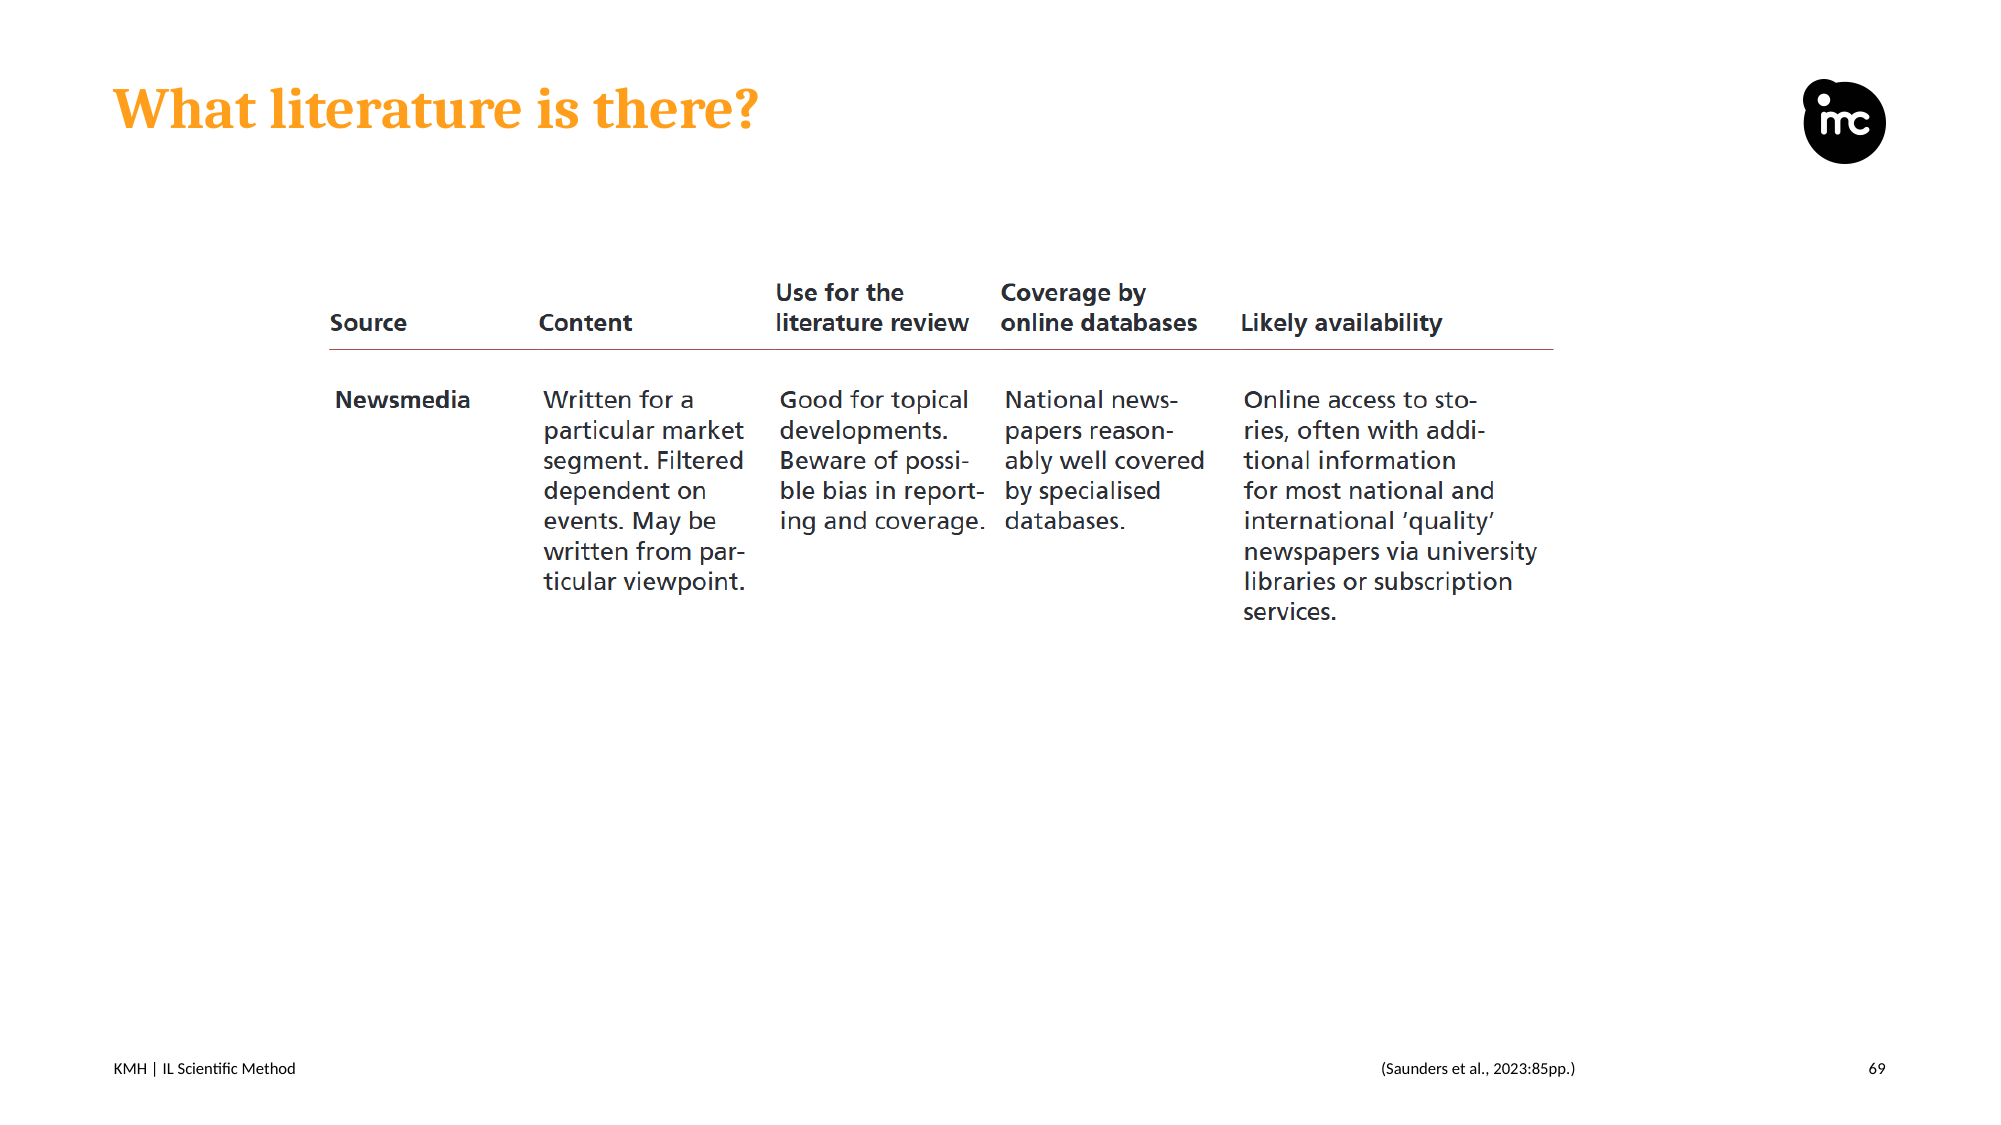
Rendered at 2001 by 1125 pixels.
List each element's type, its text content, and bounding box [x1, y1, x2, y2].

picture [1803, 79, 1886, 164]
picture [325, 376, 1545, 627]
title What literature is there? [114, 78, 1579, 209]
footer KMH | IL Scientific Method [114, 1056, 953, 1080]
slide_number (Saunders et al., 2023:85pp.) [1177, 1056, 1780, 1080]
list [313, 272, 1565, 353]
slide_number 69 [1803, 1056, 1886, 1080]
